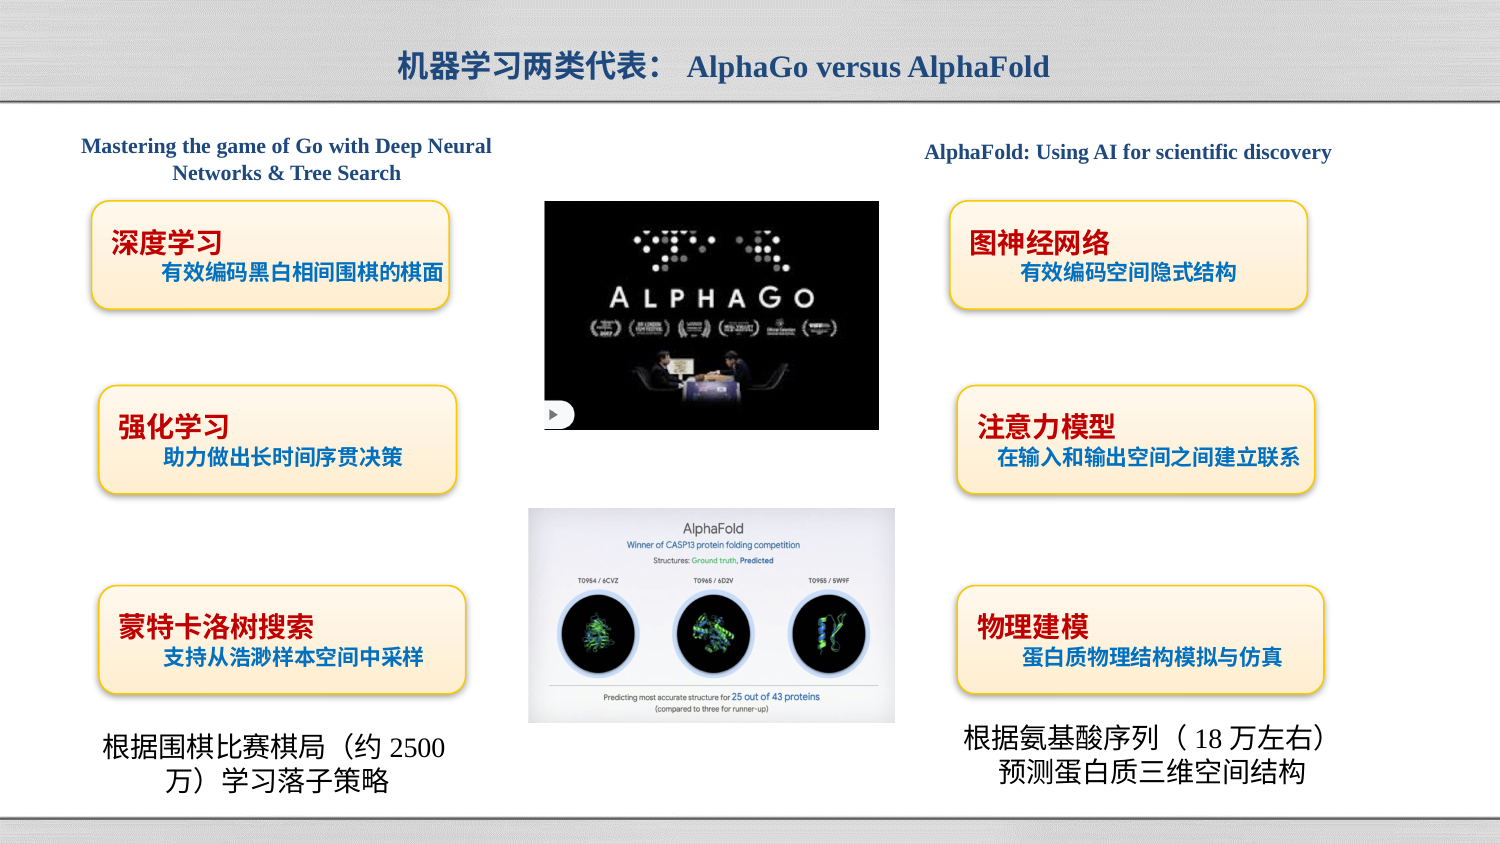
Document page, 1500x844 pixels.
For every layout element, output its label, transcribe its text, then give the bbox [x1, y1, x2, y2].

text_box 根据氨基酸序列（18万左右） 预测蛋白质三维空间结构 [934, 712, 1371, 796]
text_box 根据围棋比赛棋局（约2500万）学习落子策略 [61, 722, 494, 805]
text_box 物理建模 蛋白质物理结构模拟与仿真 [957, 585, 1325, 694]
text_box 蒙特卡洛树搜索 支持从浩渺样本空间中采样 [98, 585, 466, 694]
text_box 注意力模型 在输入和输出空间之间建立联系 [957, 385, 1315, 494]
text_box AlphaFold: Using AI for scientific discovery [909, 130, 1348, 172]
text_box 图神经网络 有效编码空间隐式结构 [949, 200, 1308, 310]
picture [0, 0, 1500, 844]
title 机器学习两类代表：AlphaGo versus AlphaFold [61, 19, 1387, 101]
text_box 深度学习 有效编码黑白相间围棋的棋面 [91, 200, 450, 310]
text_box 强化学习 助力做出长时间序贯决策 [98, 385, 457, 494]
text_box Mastering the game of Go with Deep Neural Networks & Tree Search [52, 124, 522, 192]
